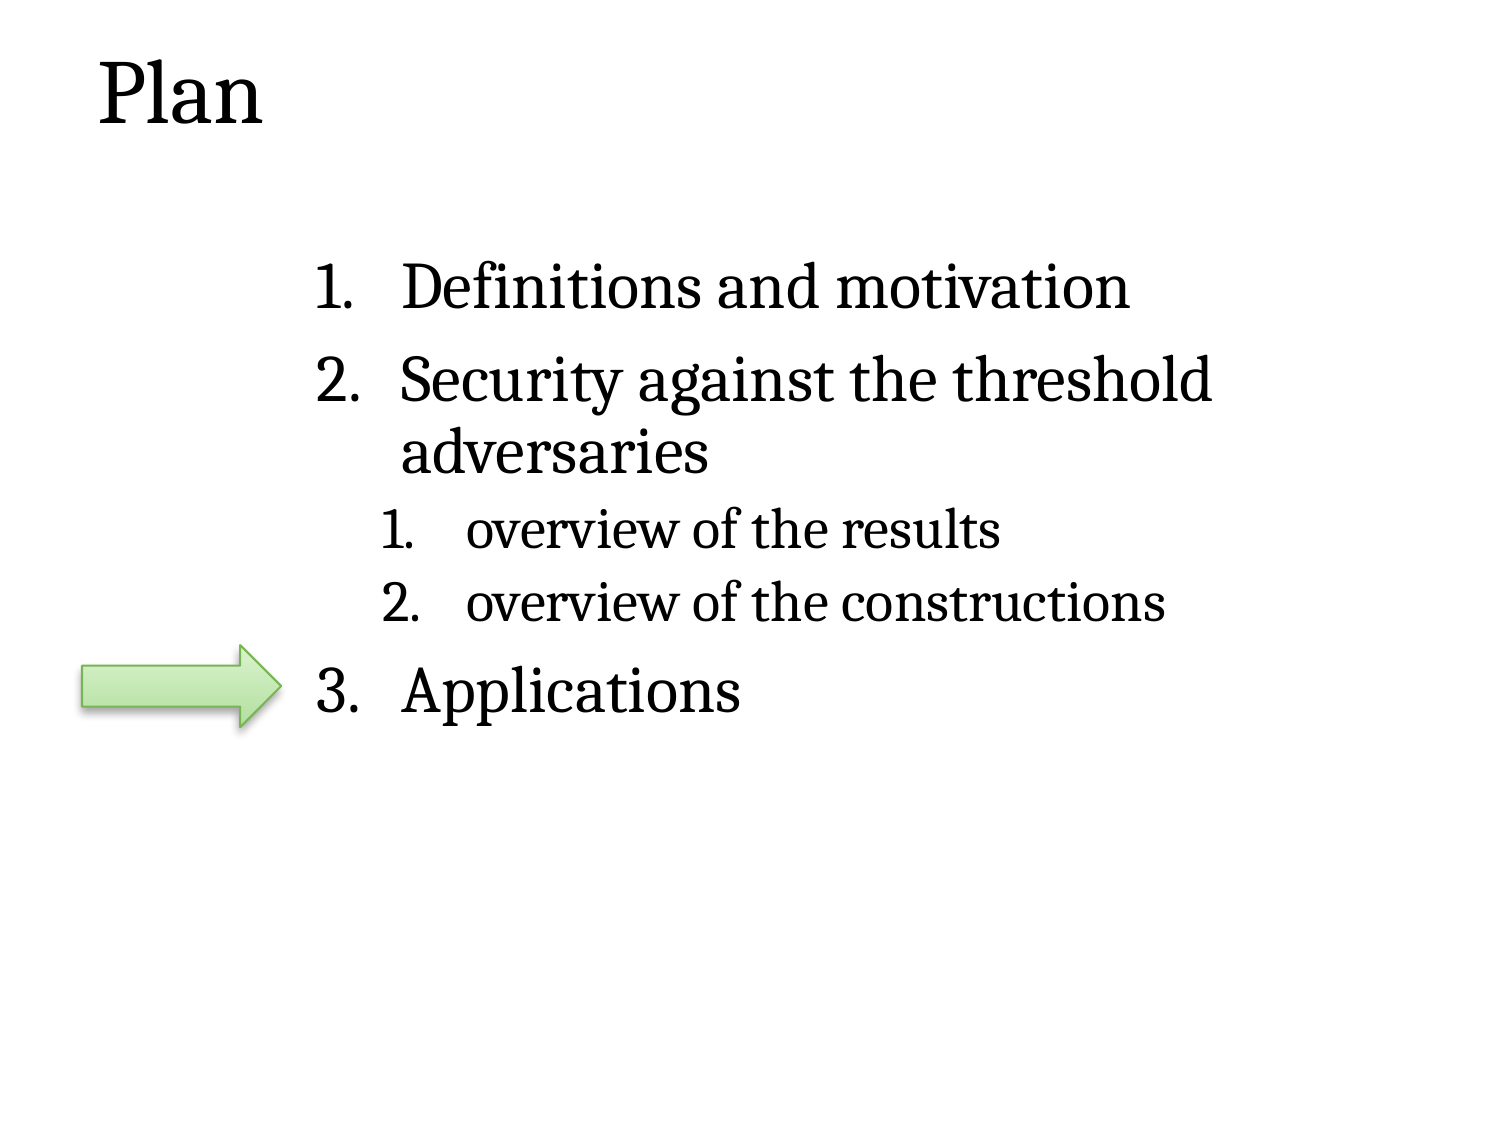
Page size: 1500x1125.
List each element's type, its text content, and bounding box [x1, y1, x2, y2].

text_box [80, 644, 282, 729]
list Definitions and motivation Security against the threshold adversaries overview of the results overview of the constructions Applications [301, 243, 1439, 973]
title Plan [82, 0, 1432, 188]
